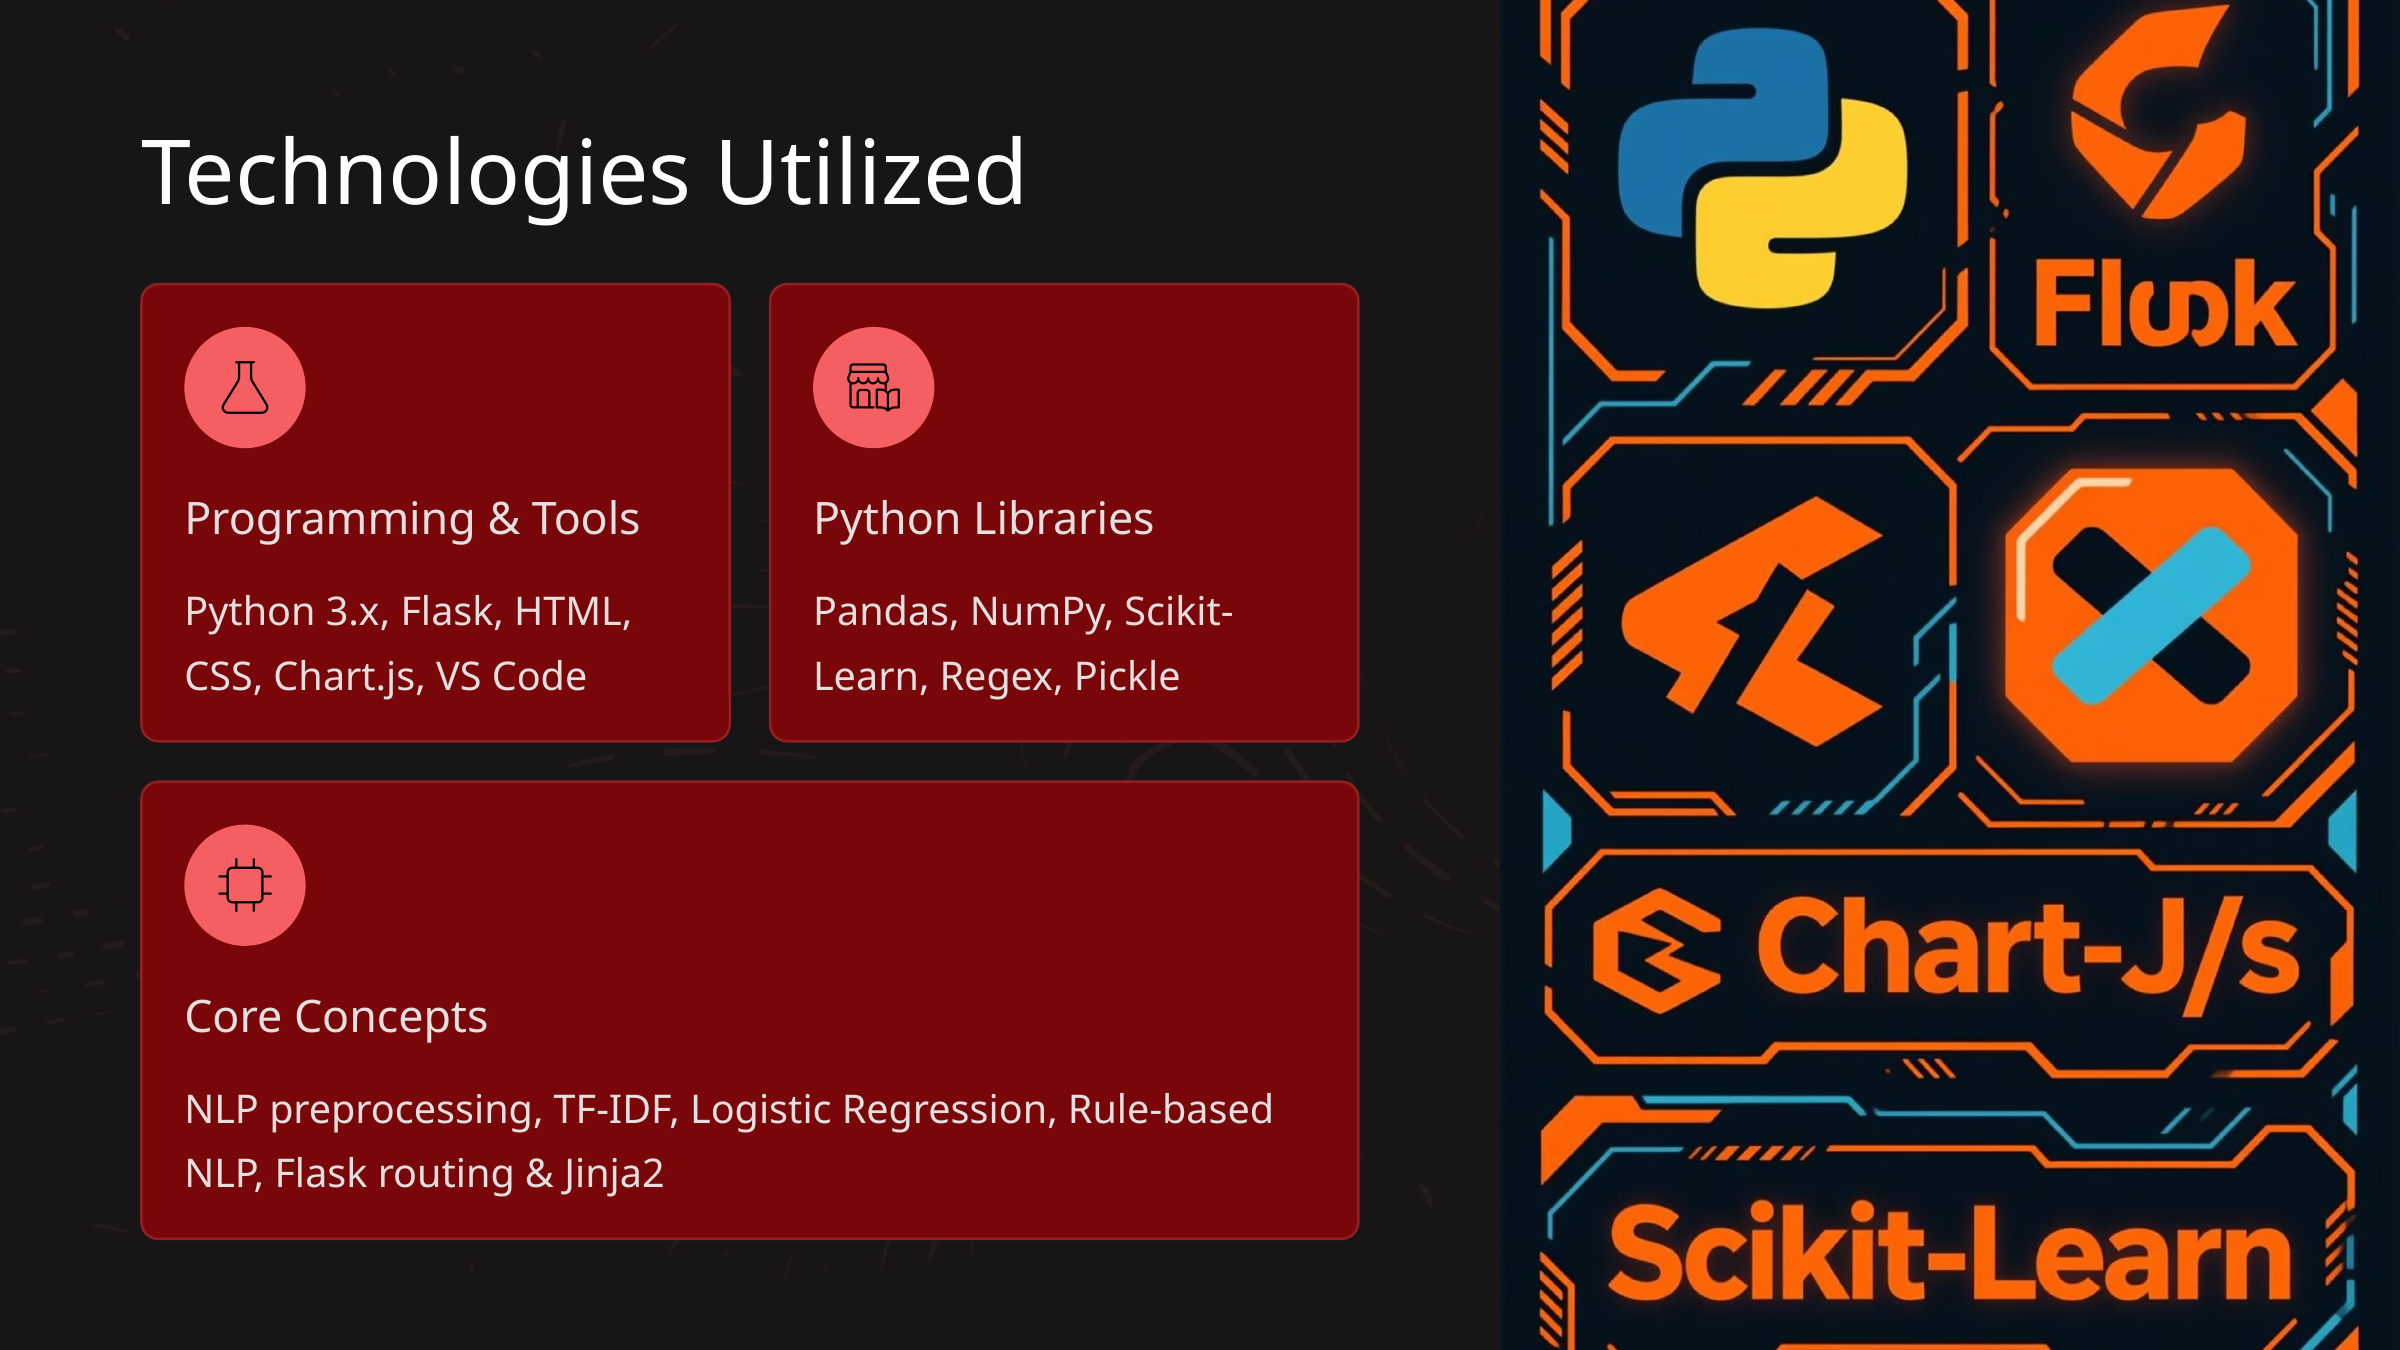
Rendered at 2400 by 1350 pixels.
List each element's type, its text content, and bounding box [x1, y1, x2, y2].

picture [846, 360, 901, 415]
text_box [141, 284, 730, 742]
picture [1499, 0, 2400, 1350]
text_box [770, 284, 1359, 742]
text_box Programming & Tools [184, 488, 634, 545]
text_box [184, 824, 306, 946]
text_box [141, 781, 1359, 1239]
text_box [184, 326, 306, 449]
picture [217, 857, 273, 913]
text_box Technologies Utilized [141, 111, 1040, 224]
text_box [813, 326, 935, 449]
text_box Core Concepts [184, 986, 634, 1043]
picture [217, 360, 273, 415]
text_box Pandas, NumPy, Scikit-Learn, Regex, Pickle [813, 568, 1316, 699]
text_box Python 3.x, Flask, HTML, CSS, Chart.js, VS Code [184, 568, 687, 699]
text_box NLP preprocessing, TF-IDF, Logistic Regression, Rule-based NLP, Flask routing & Jinja2 [184, 1066, 1316, 1197]
text_box Python Libraries [813, 488, 1263, 545]
